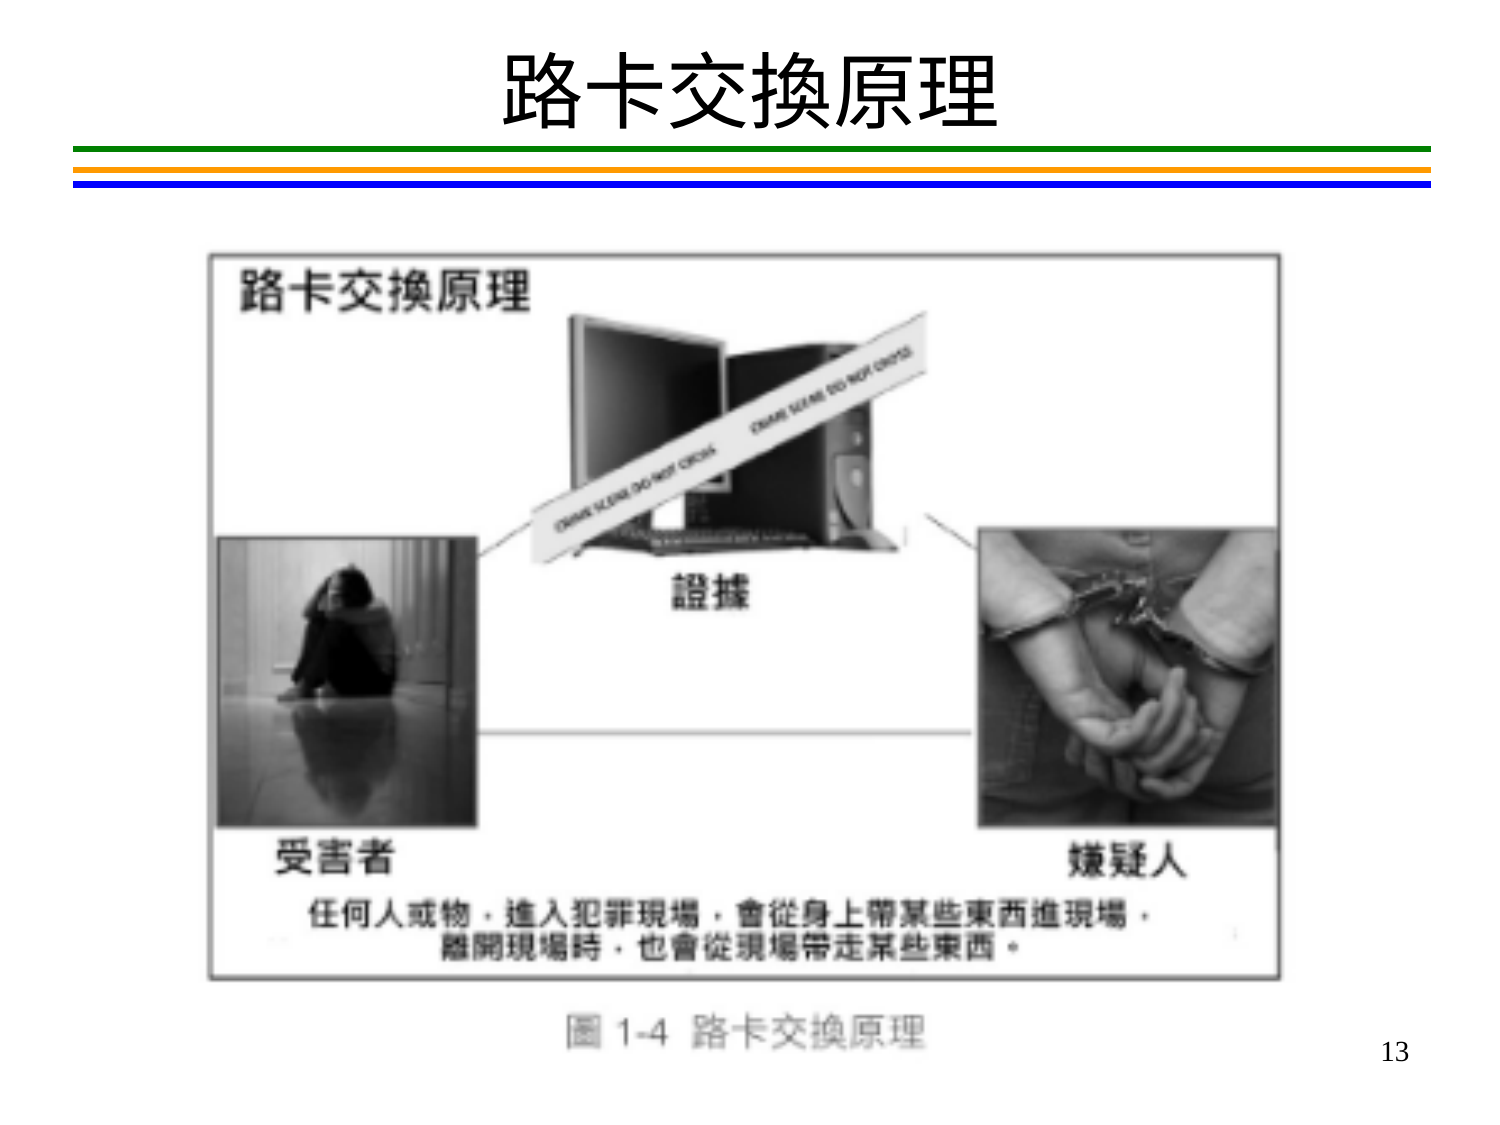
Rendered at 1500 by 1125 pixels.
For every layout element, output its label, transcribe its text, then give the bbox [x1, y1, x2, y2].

title 路卡交換原理 [75, 0, 1425, 183]
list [170, 231, 1329, 1070]
slide_number 13 [1074, 1024, 1425, 1103]
